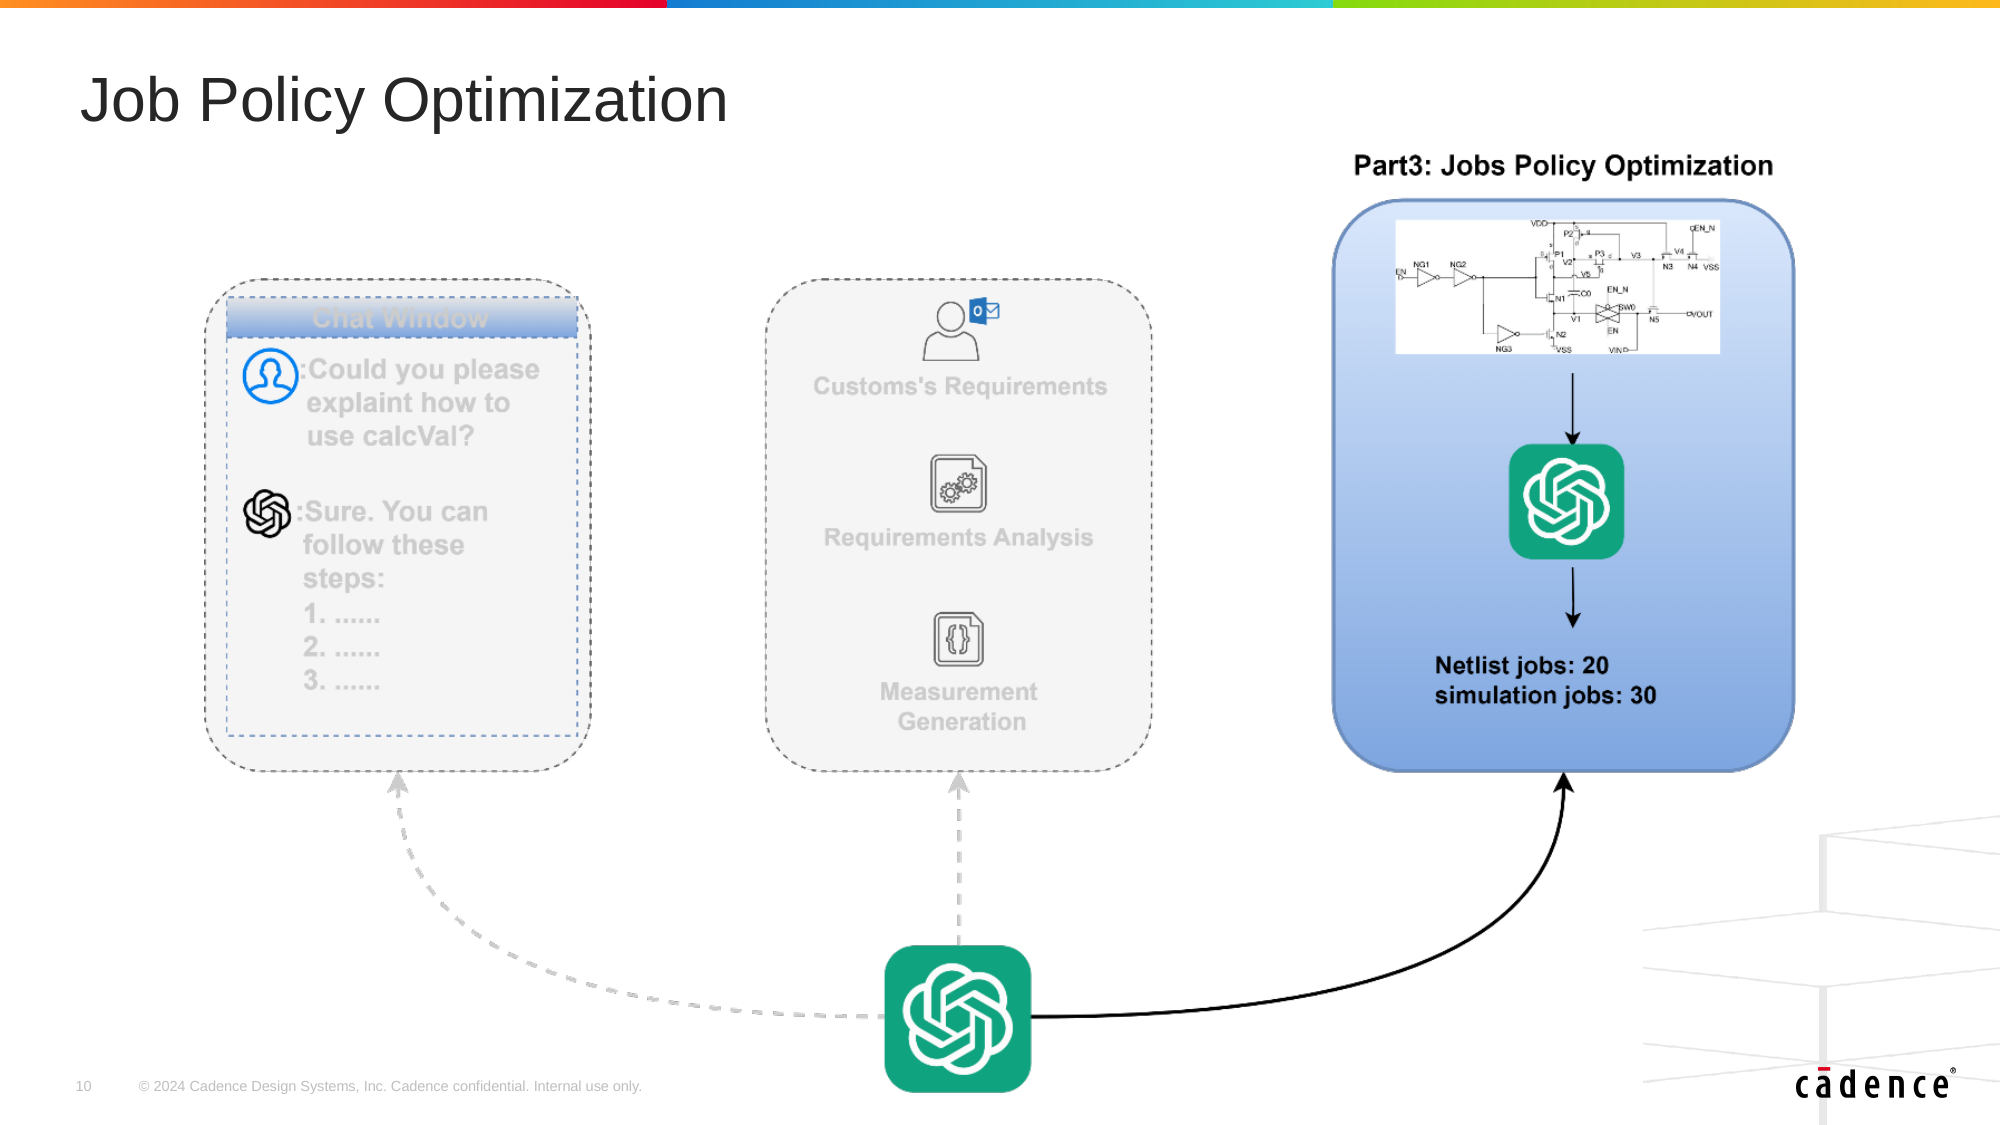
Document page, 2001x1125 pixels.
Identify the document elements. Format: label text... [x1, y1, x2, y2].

title Job Policy Optimization [73, 59, 1979, 153]
picture [204, 44, 2000, 1125]
